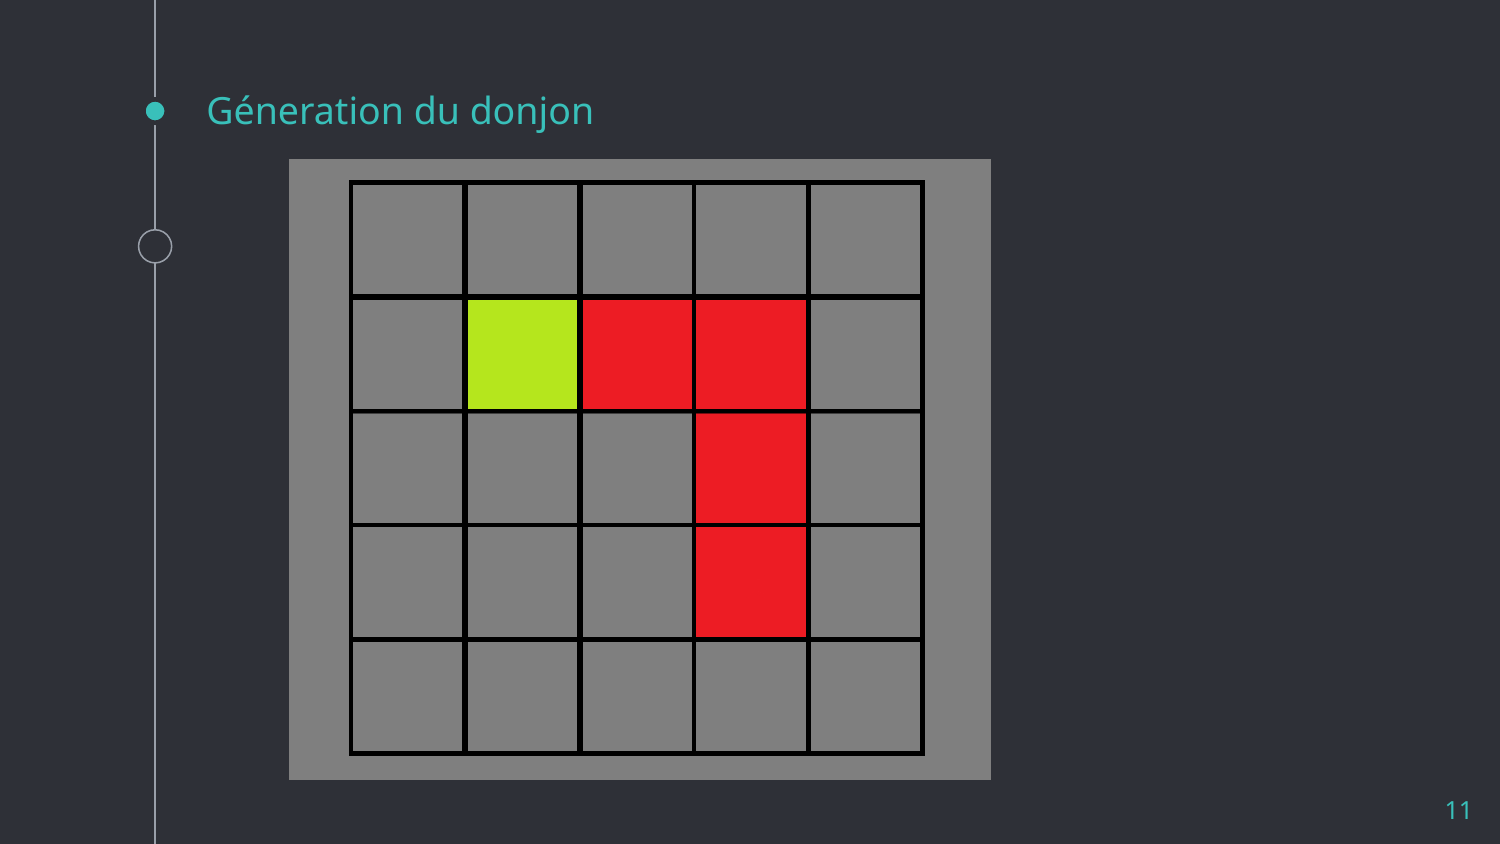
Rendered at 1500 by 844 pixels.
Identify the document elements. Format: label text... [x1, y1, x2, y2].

picture [289, 159, 991, 780]
title Géneration du donjon [191, 90, 1317, 147]
slide_number 11 [1398, 779, 1489, 832]
